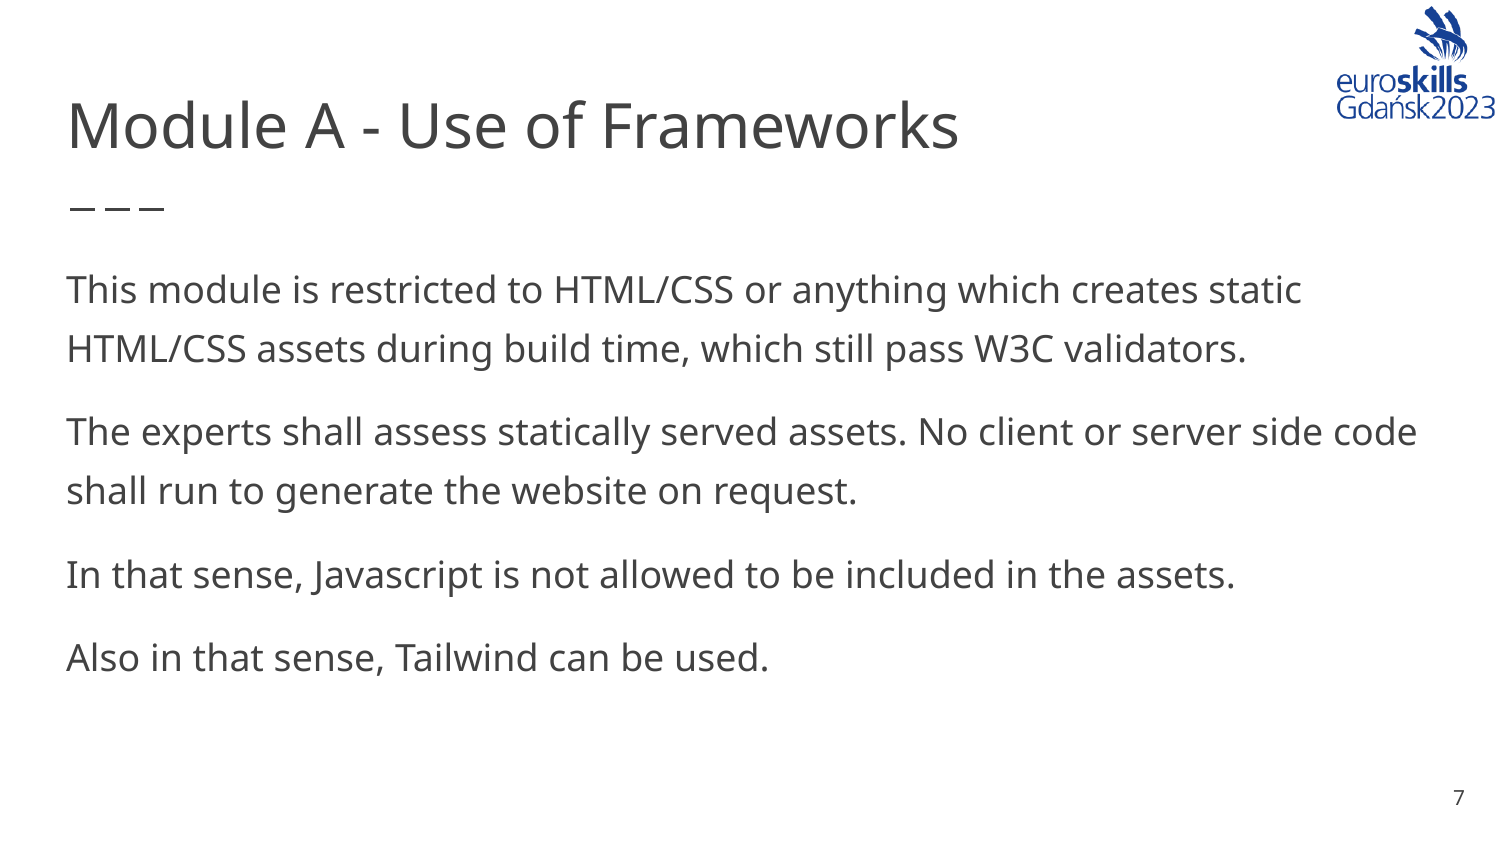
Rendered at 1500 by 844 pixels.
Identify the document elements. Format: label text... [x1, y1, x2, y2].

picture [1337, 6, 1495, 119]
list This module is restricted to HTML/CSS or anything which creates static HTML/CSS assets during build time, which still pass W3C validators. The experts shall assess statically served assets. No client or server side code shall run to generate the website on request. In that sense, Javascript is not allowed to be included in the assets. Also in that sense, Tailwind can be used. [51, 240, 1449, 750]
title Module A - Use of Frameworks [51, 61, 1449, 182]
slide_number ‹#› [1389, 764, 1480, 830]
